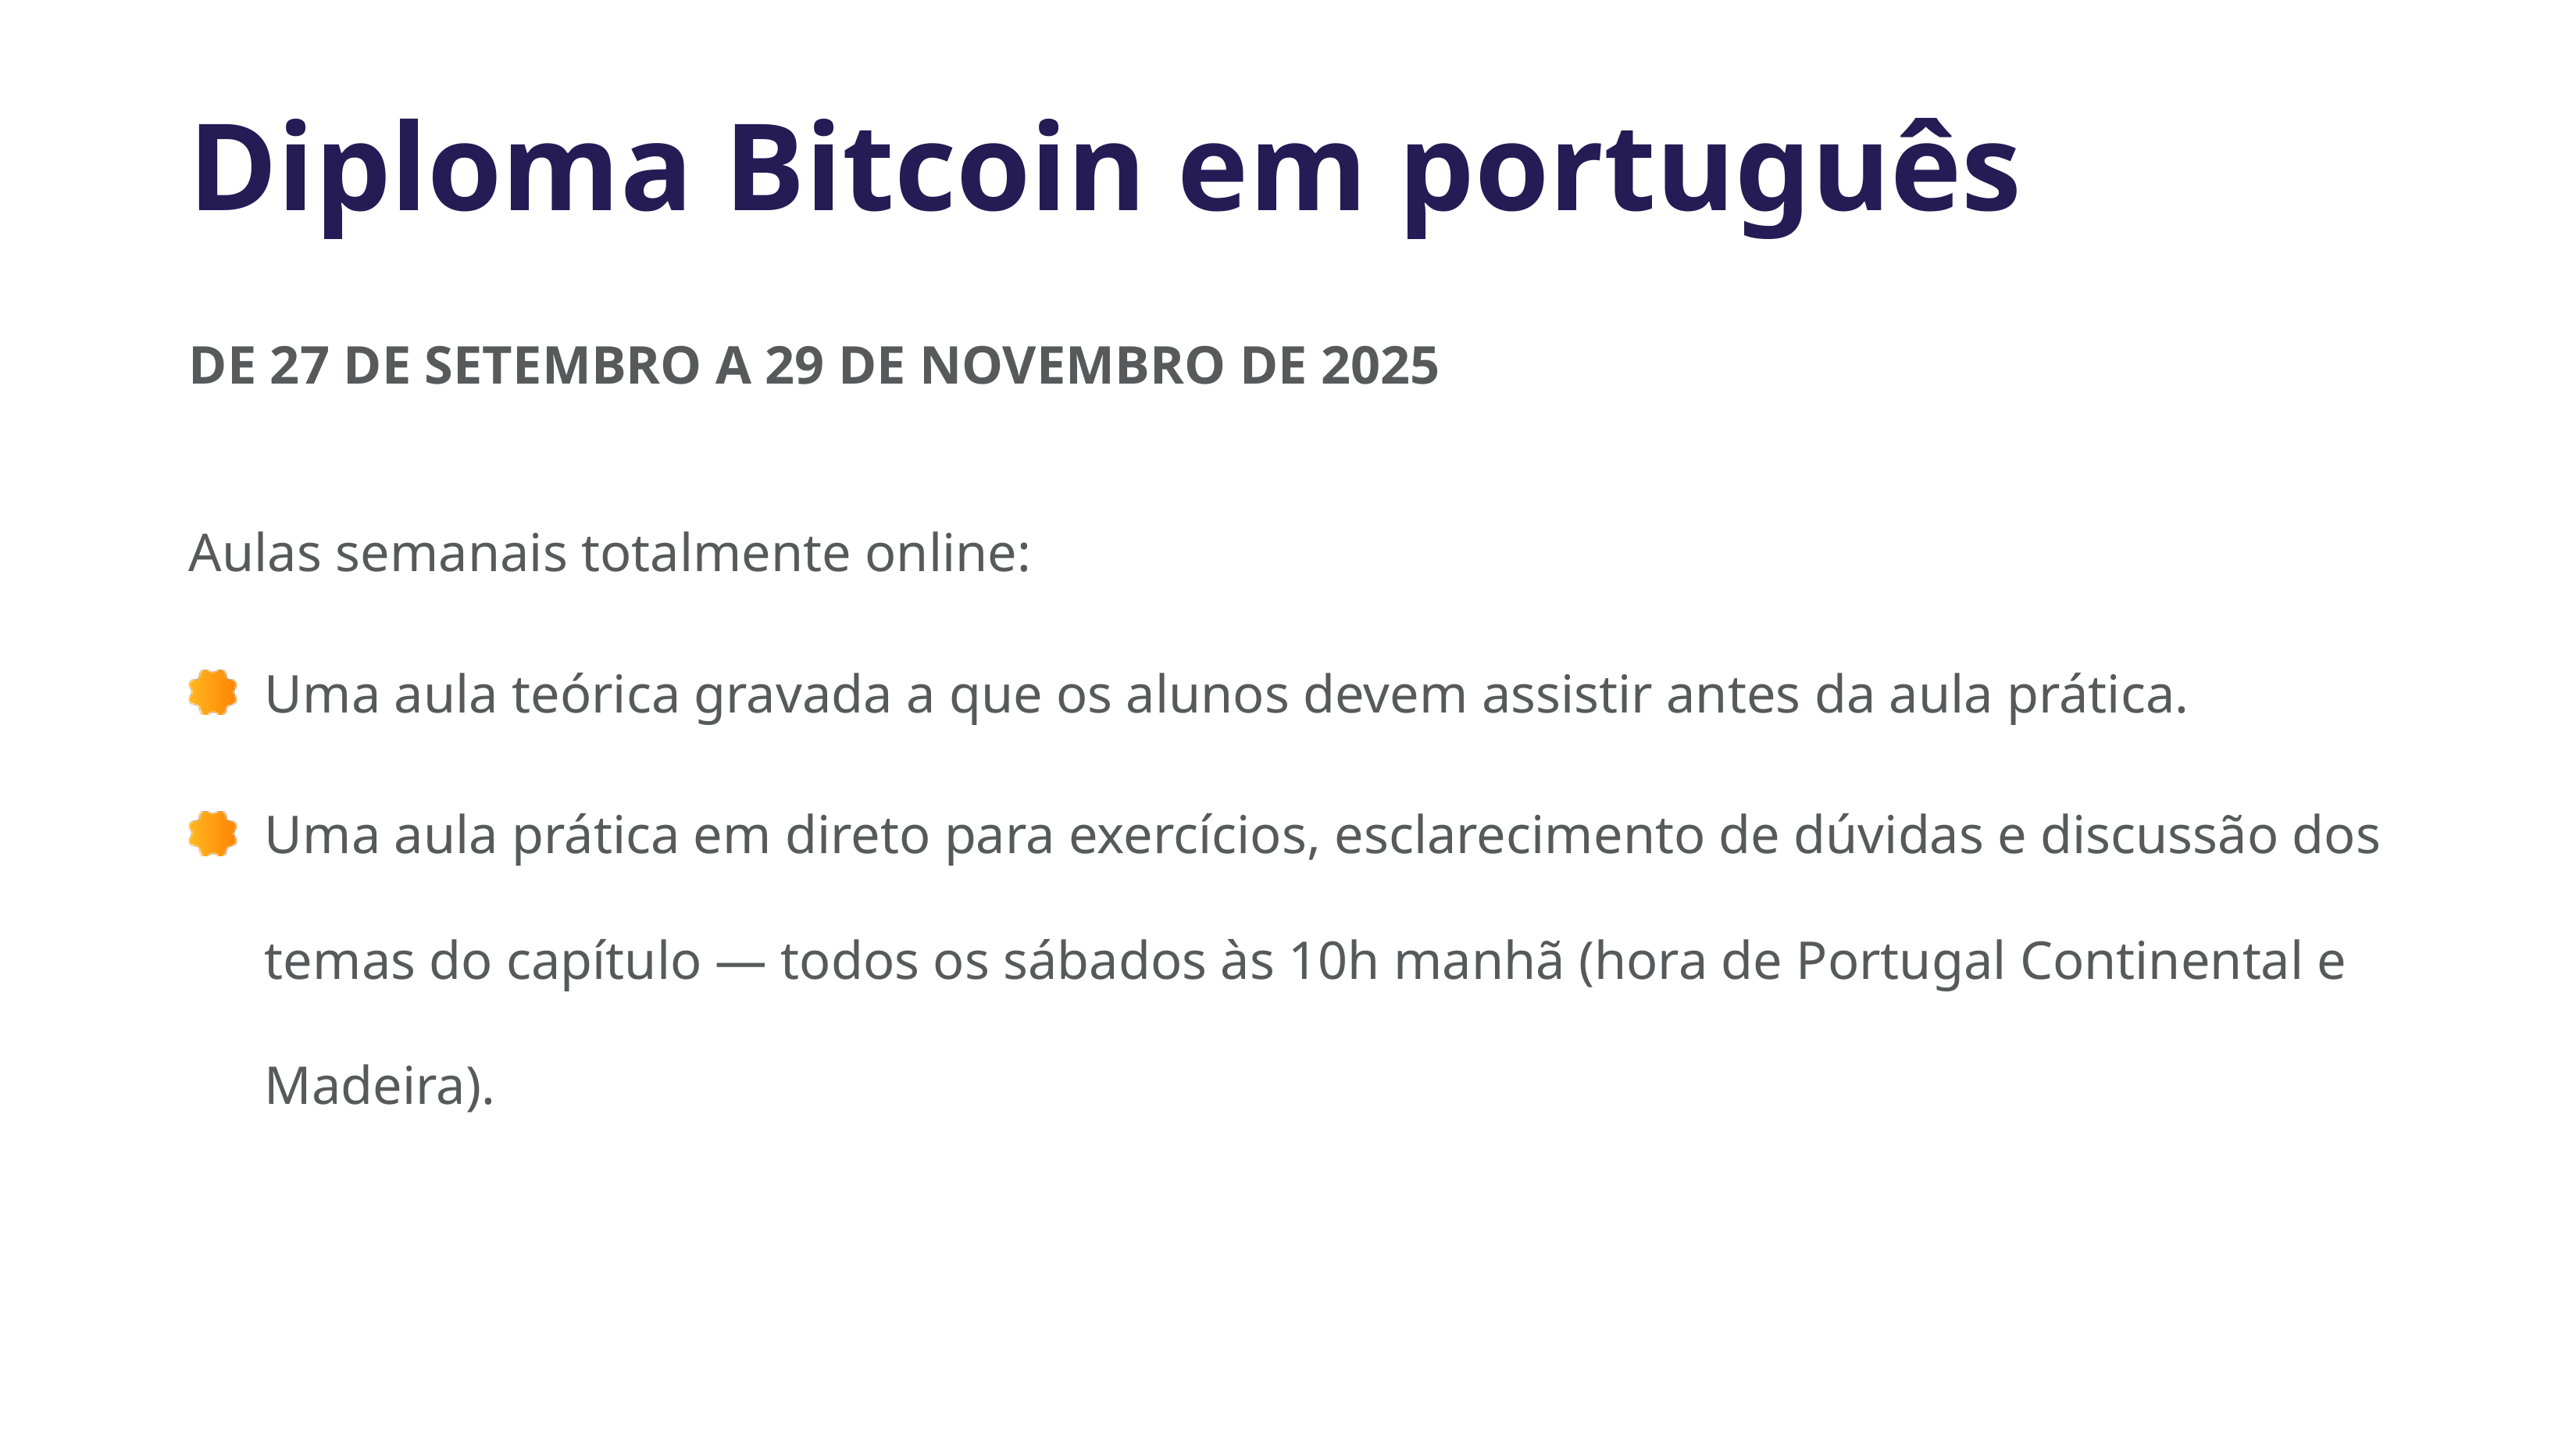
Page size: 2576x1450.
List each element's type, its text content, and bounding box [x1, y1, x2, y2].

picture [188, 669, 237, 715]
list DE 27 DE SETEMBRO A 29 DE NOVEMBRO DE 2025 Aulas semanais totalmente online: Uma aula teórica gravada a que os alunos devem assistir antes da aula prática. Uma aula prática em direto para exercícios, esclarecimento de dúvidas e discussão dos temas do capítulo — todos os sábados às 10h manhã (hora de Portugal Continental e Madeira). [177, 295, 2399, 1373]
title Diploma Bitcoin em português [177, 77, 2399, 266]
picture [188, 810, 237, 856]
